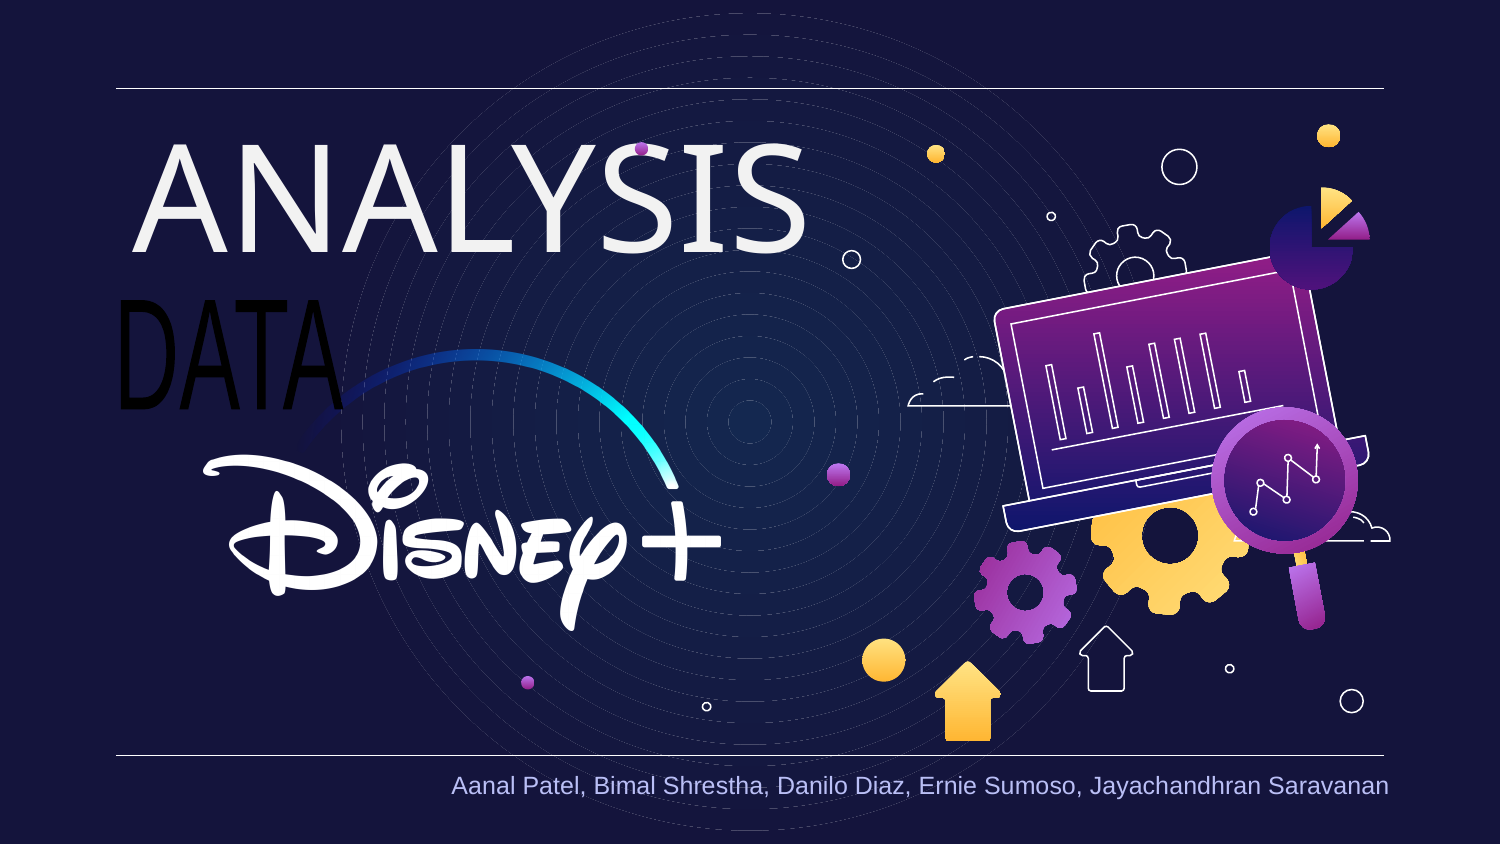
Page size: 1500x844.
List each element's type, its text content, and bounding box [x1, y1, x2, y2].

text_box [634, 142, 649, 156]
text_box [826, 123, 1435, 742]
text_box Aanal Patel, Bimal Shrestha, Danilo Diaz, Ernie Sumoso, Jayachandhran Saravanan [436, 762, 1407, 807]
picture [202, 349, 721, 631]
title ANALYSIS [117, 278, 821, 468]
text_box [521, 676, 535, 690]
